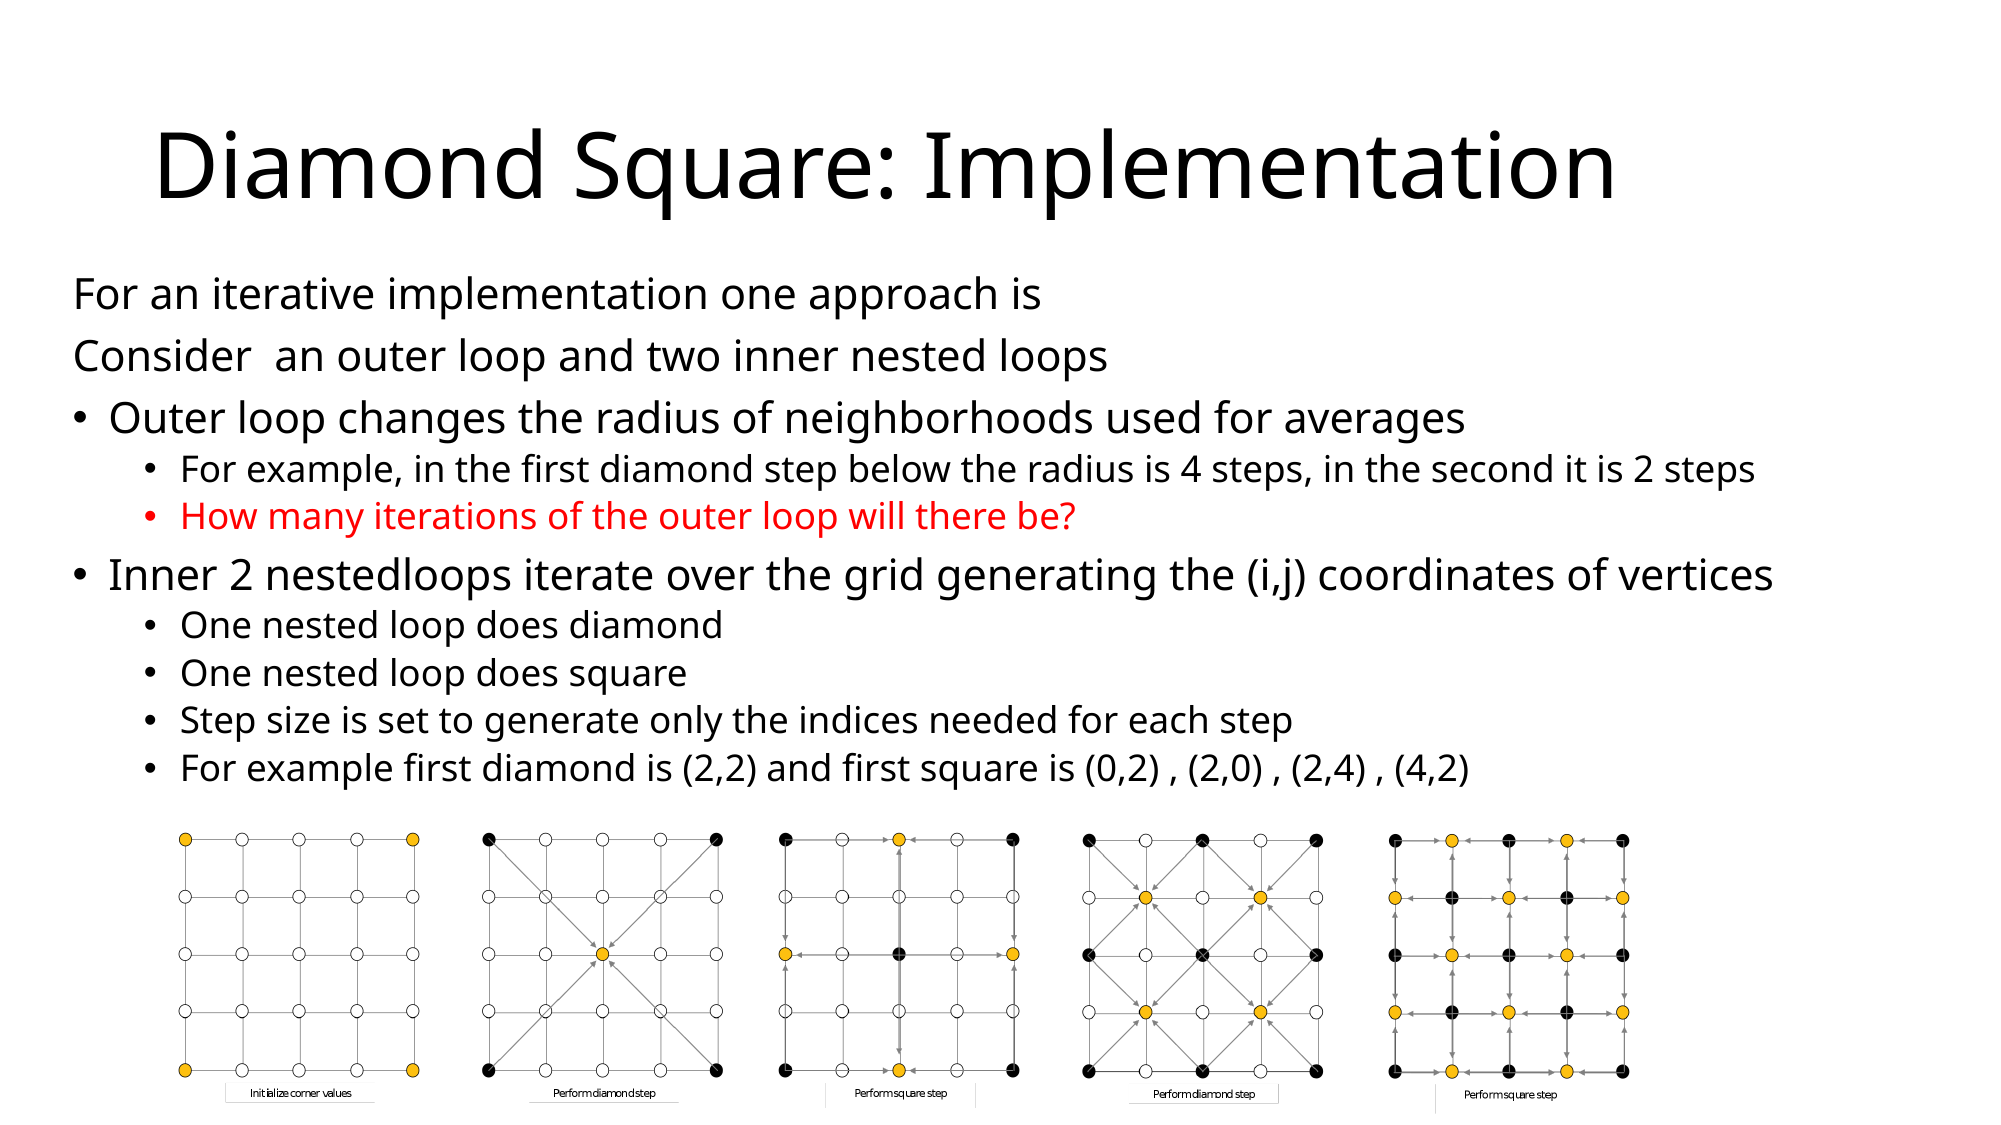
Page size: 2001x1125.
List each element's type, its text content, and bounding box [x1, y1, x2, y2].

picture [151, 802, 1663, 1125]
list For an iterative implementation one approach is Consider an outer loop and two inner nested loops Outer loop changes the radius of neighborhoods used for averages For example, in the first diamond step below the radius is 4 steps, in the second it is 2 steps How many iterations of the outer loop will there be? Inner 2 nestedloops iterate over the grid generating the (i,j) coordinates of vertices One nested loop does diamond One nested loop does square Step size is set to generate only the indices needed for each step For example first diamond is (2,2) and first square is (0,2) , (2,0) , (2,4) , (4,2) [57, 264, 1910, 803]
title Diamond Square: Implementation [137, 59, 1863, 264]
